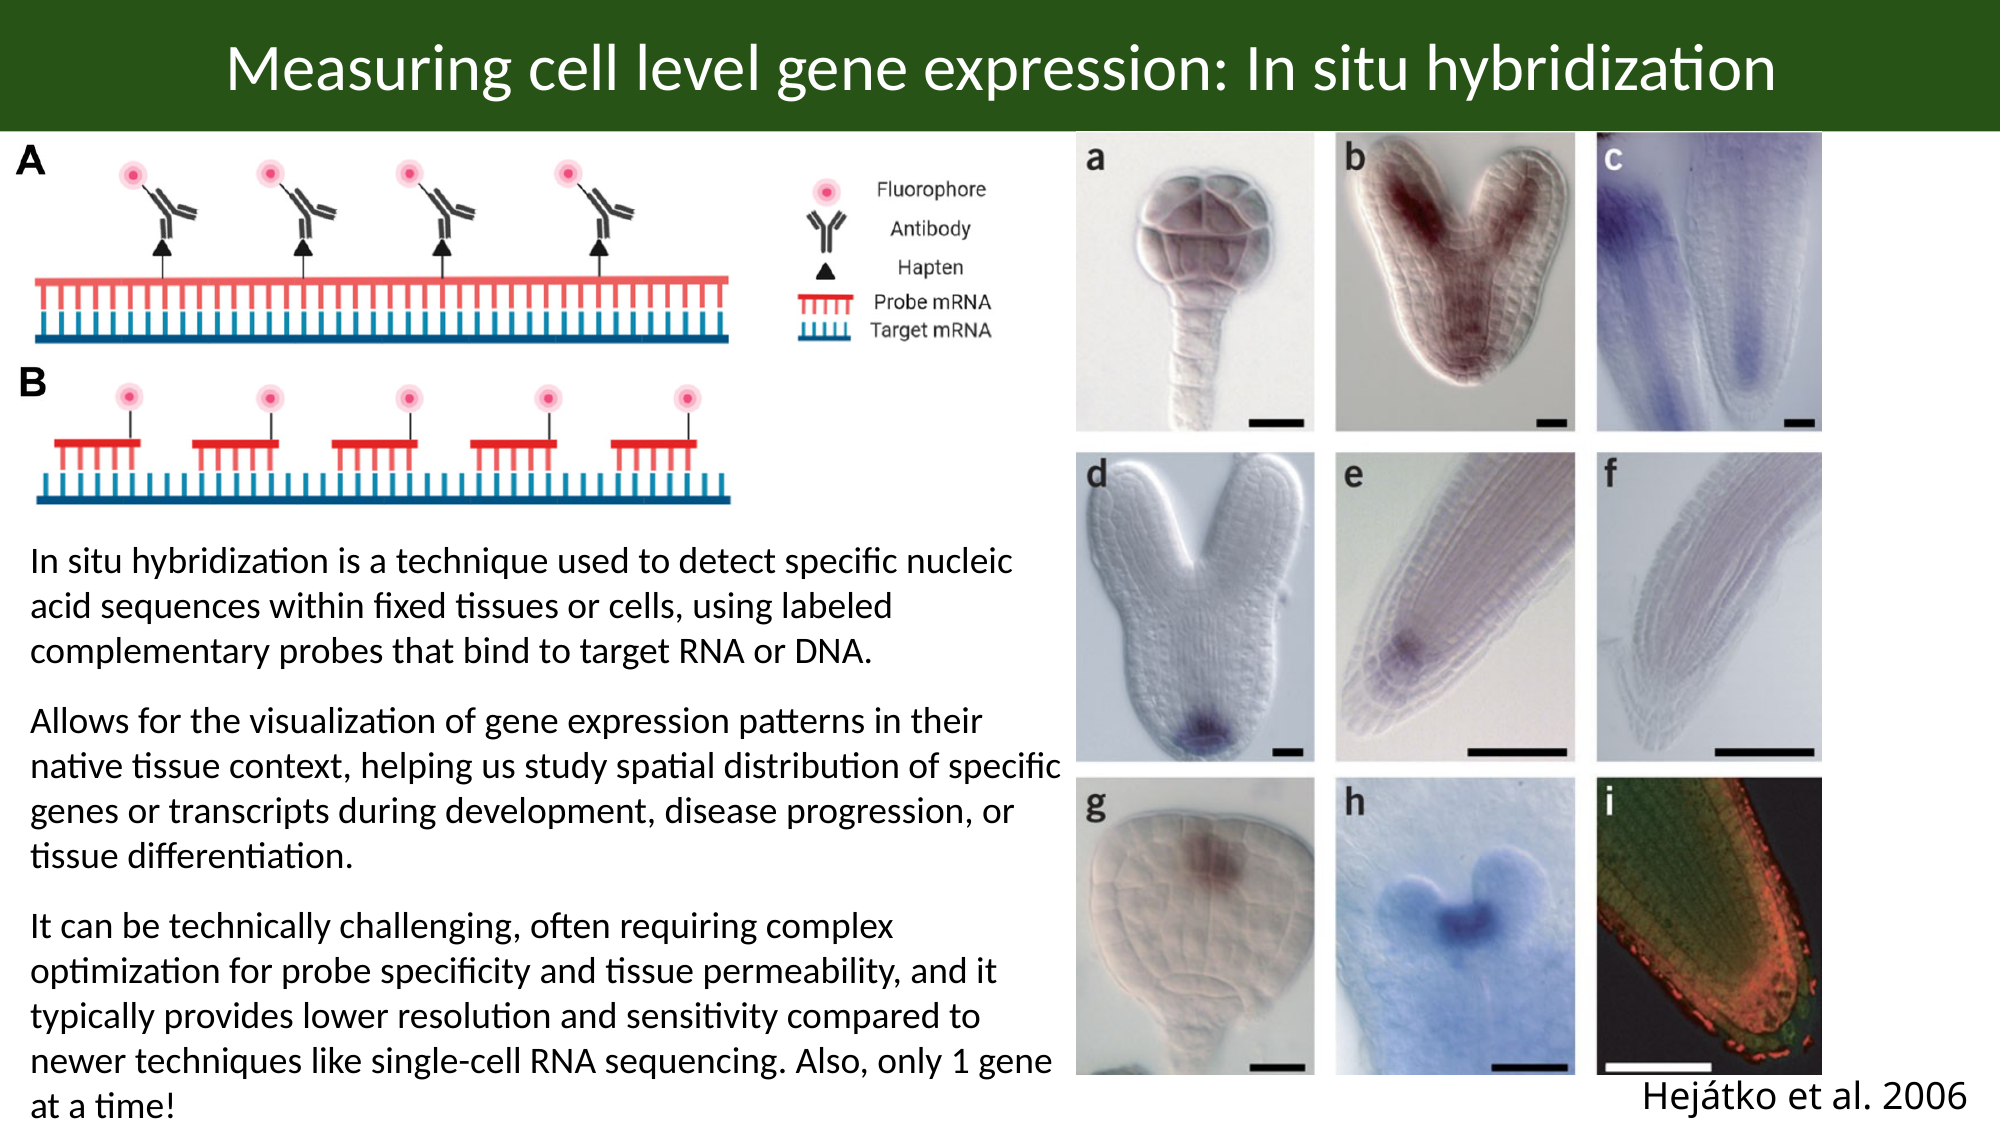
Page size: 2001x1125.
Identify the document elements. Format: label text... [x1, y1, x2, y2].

text_box In situ hybridization is a technique used to detect specific nucleic acid sequences within fixed tissues or cells, using labeled complementary probes that bind to target RNA or DNA. Allows for the visualization of gene expression patterns in their native tissue context, helping us study spatial distribution of specific genes or transcripts during development, disease progression, or tissue differentiation. It can be technically challenging, often requiring complex optimization for probe specificity and tissue permeability, and it typically provides lower resolution and sensitivity compared to newer techniques like single-cell RNA sequencing. Also, only 1 gene at a time! [15, 528, 1091, 1125]
text_box Measuring cell level gene expression: In situ hybridization [4, 16, 1999, 112]
text_box [0, 0, 2000, 133]
picture [5, 135, 1002, 515]
text_box Hejátko et al. 2006 [1626, 1064, 1985, 1125]
picture [1076, 130, 1823, 1076]
